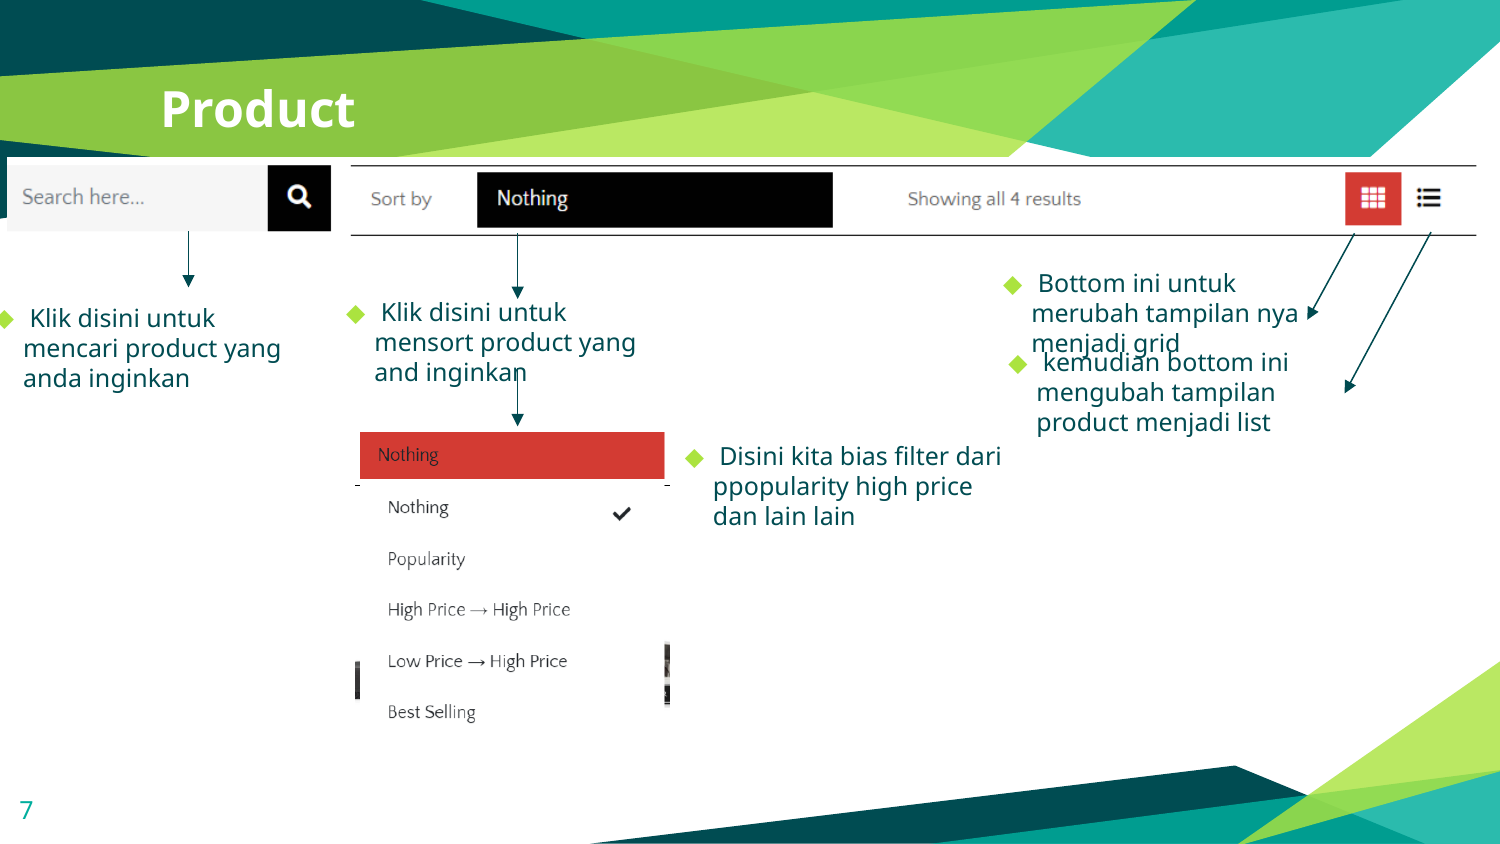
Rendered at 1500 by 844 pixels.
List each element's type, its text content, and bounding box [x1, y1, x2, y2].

picture [7, 156, 1500, 249]
text_box Klik disini untuk mencari product yang anda inginkan [0, 287, 332, 400]
text_box kemudian bottom ini mengubah tampilan product menjadi list [993, 331, 1360, 469]
title Product [145, 62, 1355, 155]
text_box Bottom ini untuk merubah tampilan nya menjadi grid [988, 257, 1339, 390]
text_box Klik disini untuk mensort product yang and inginkan [331, 281, 683, 394]
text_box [1344, 231, 1432, 394]
slide_number 7 [4, 779, 95, 844]
text_box Disini kita bias filter dari ppopularity high price dan lain lain [669, 425, 1036, 562]
picture [355, 426, 670, 740]
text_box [1306, 233, 1341, 320]
